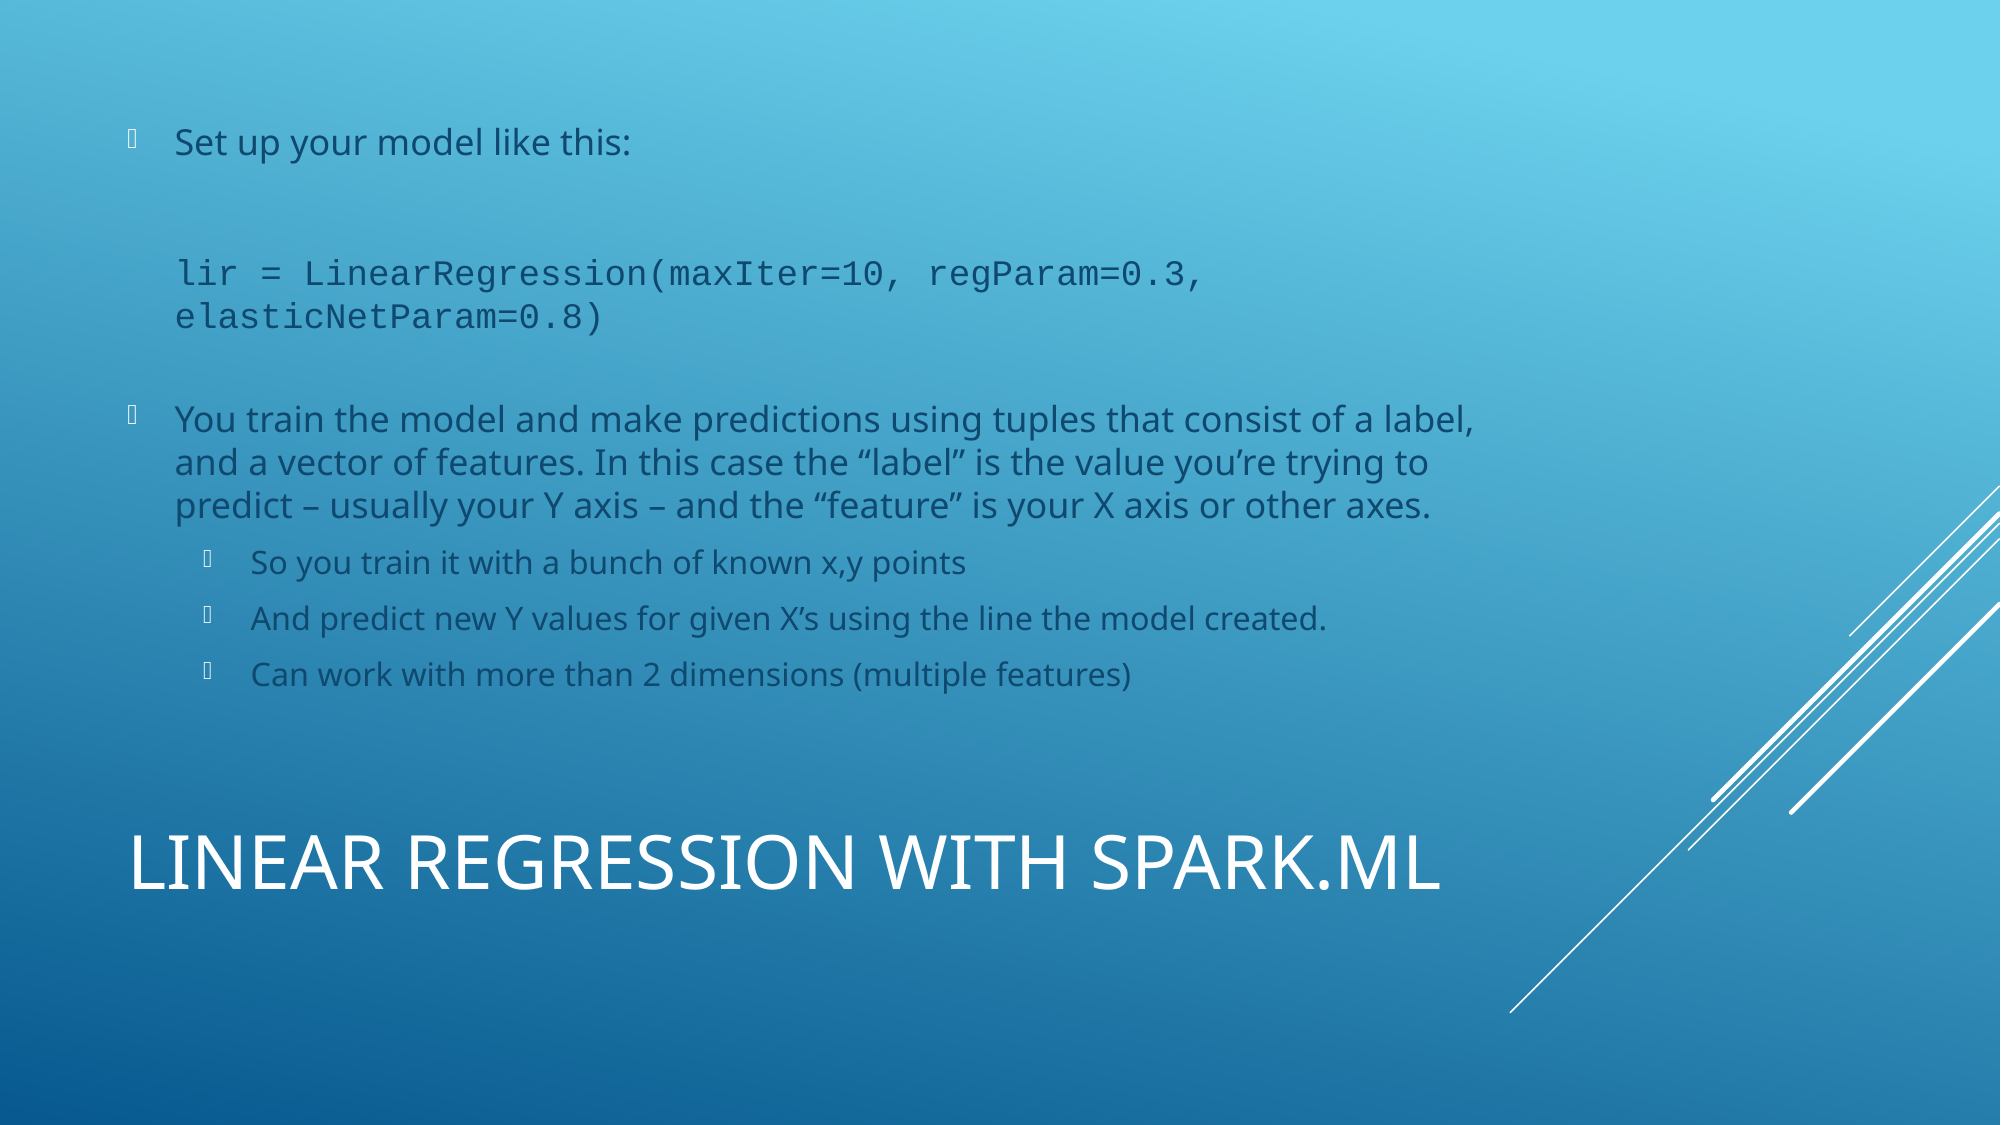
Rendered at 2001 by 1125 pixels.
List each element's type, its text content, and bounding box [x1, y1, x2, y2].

title Linear Regression with spark.ML [112, 736, 1513, 984]
list Set up your model like this: lir = LinearRegression(maxIter=10, regParam=0.3, elasticNetParam=0.8) You train the model and make predictions using tuples that consist of a label, and a vector of features. In this case the “label” is the value you’re trying to predict – usually your Y axis – and the “feature” is your X axis or other axes. So you train it with a bunch of known x,y points And predict new Y values for given X’s using the line the model created. Can work with more than 2 dimensions (multiple features) [112, 112, 1513, 706]
